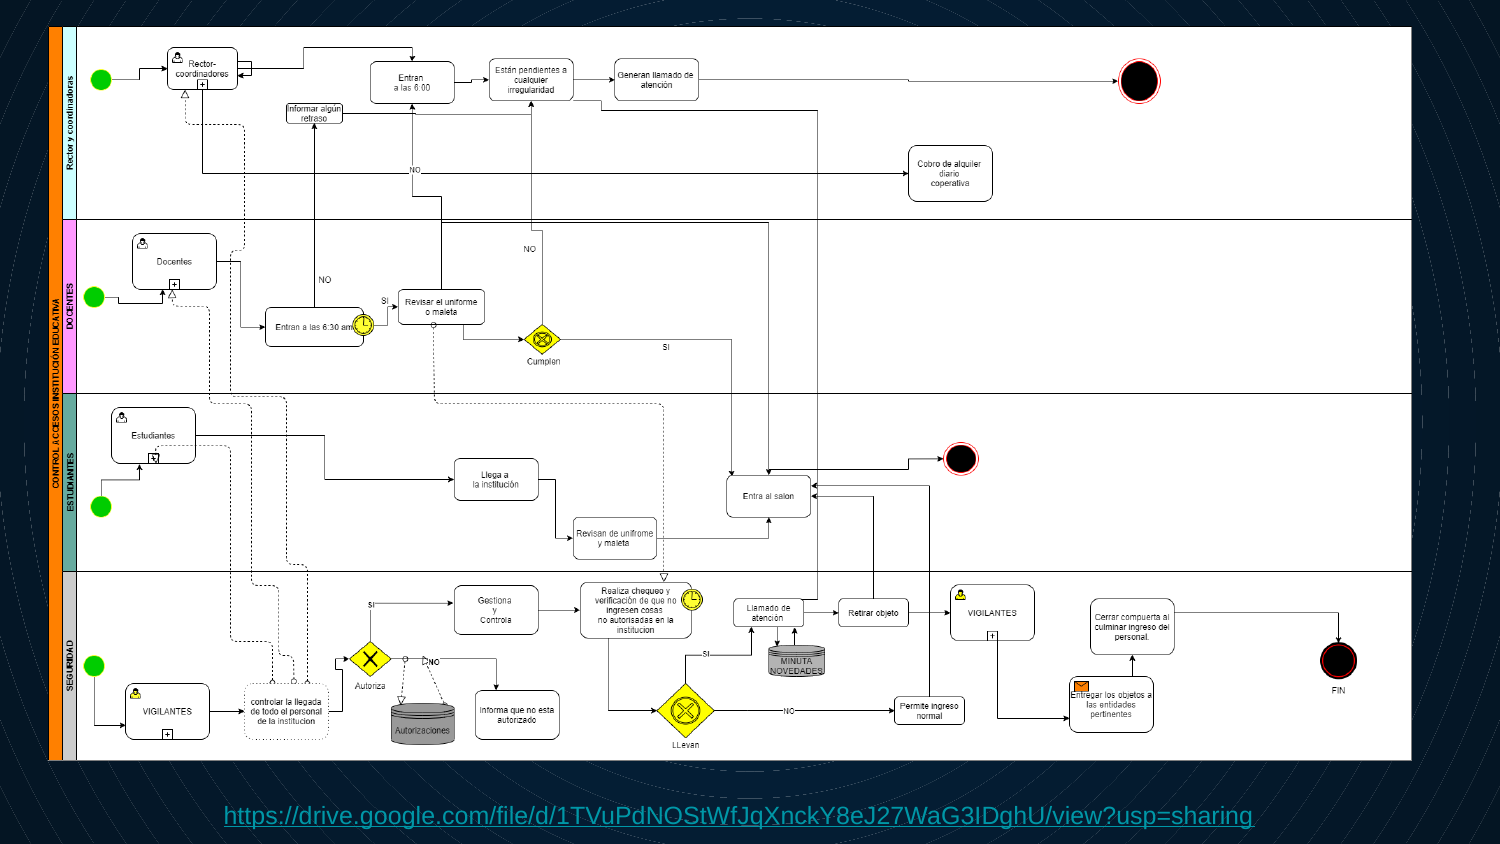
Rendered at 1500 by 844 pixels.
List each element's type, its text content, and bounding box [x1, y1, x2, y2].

text_box https://drive.google.com/file/d/1TVuPdNOStWfJqXnckY8eJ27WaG3IDghU/view?usp=sharing [178, 784, 1301, 844]
picture [48, 25, 1412, 762]
